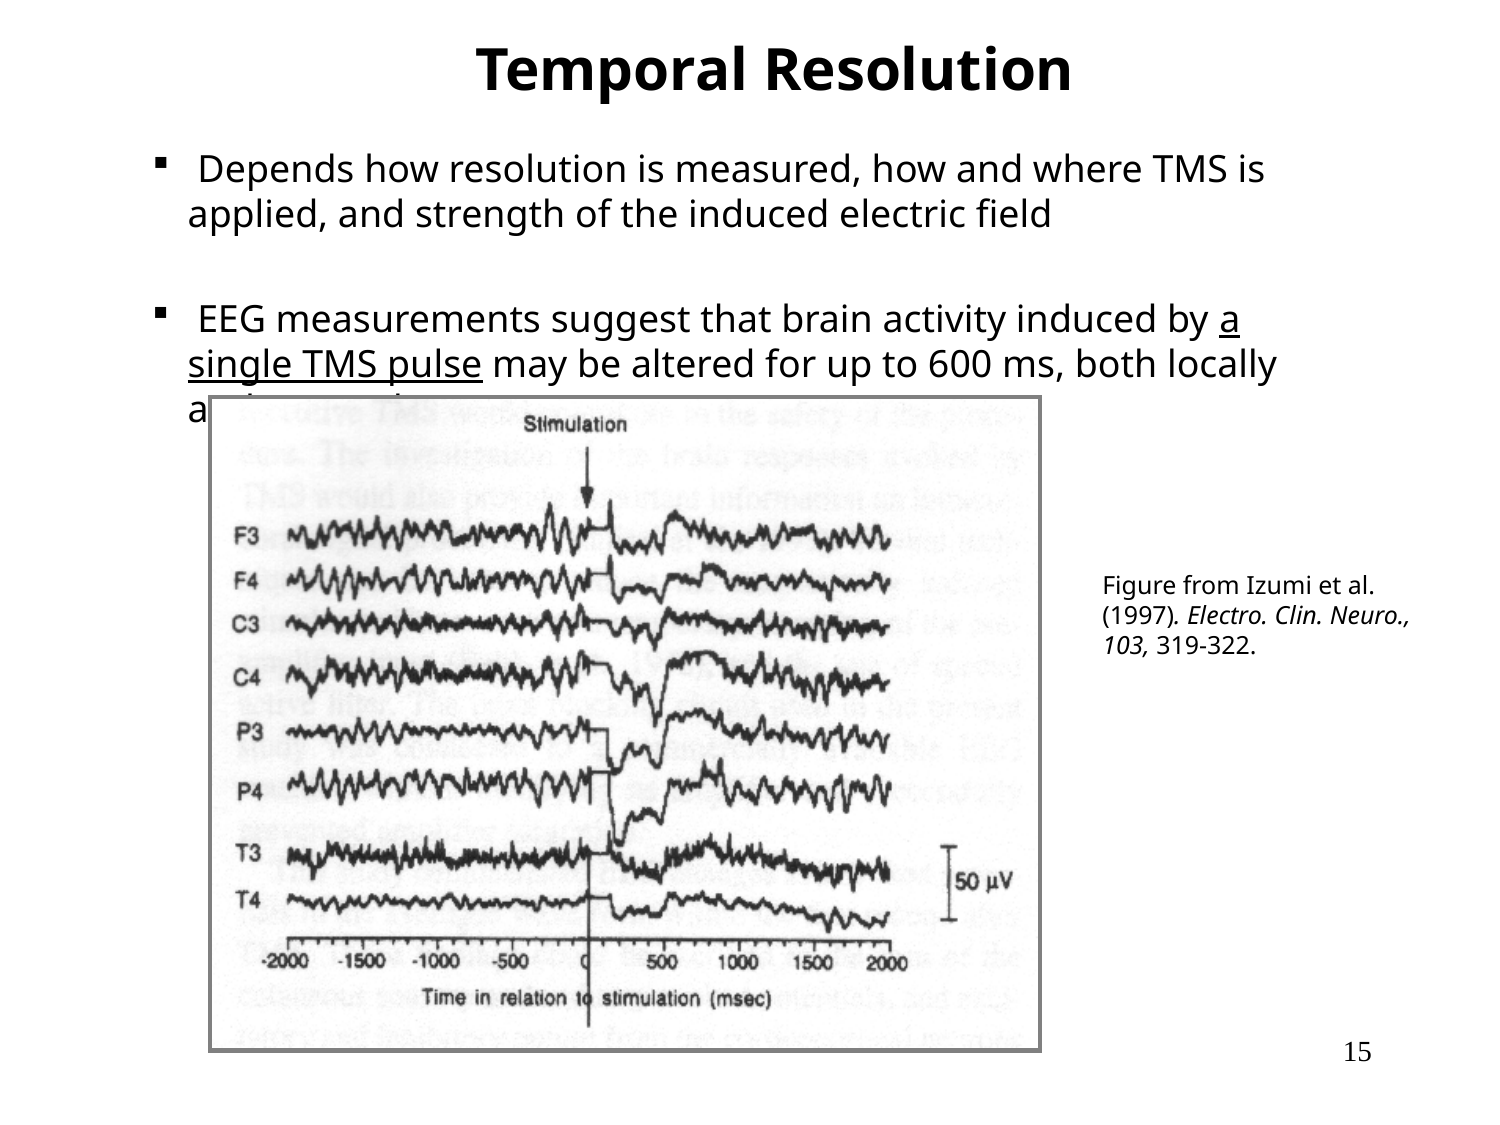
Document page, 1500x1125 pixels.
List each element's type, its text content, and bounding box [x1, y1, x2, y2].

slide_number 15 [1074, 1025, 1388, 1100]
text_box EEG measurements suggest that brain activity induced by a single TMS pulse may be altered for up to 600 ms, both locally and remotely [137, 287, 1328, 438]
text_box Temporal Resolution [249, 24, 1300, 110]
text_box Depends how resolution is measured, how and where TMS is applied, and strength of the induced electric field [137, 137, 1291, 243]
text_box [212, 399, 1038, 1049]
text_box Figure from Izumi et al. (1997). Electro. Clin. Neuro., 103, 319-322. [1087, 562, 1463, 668]
